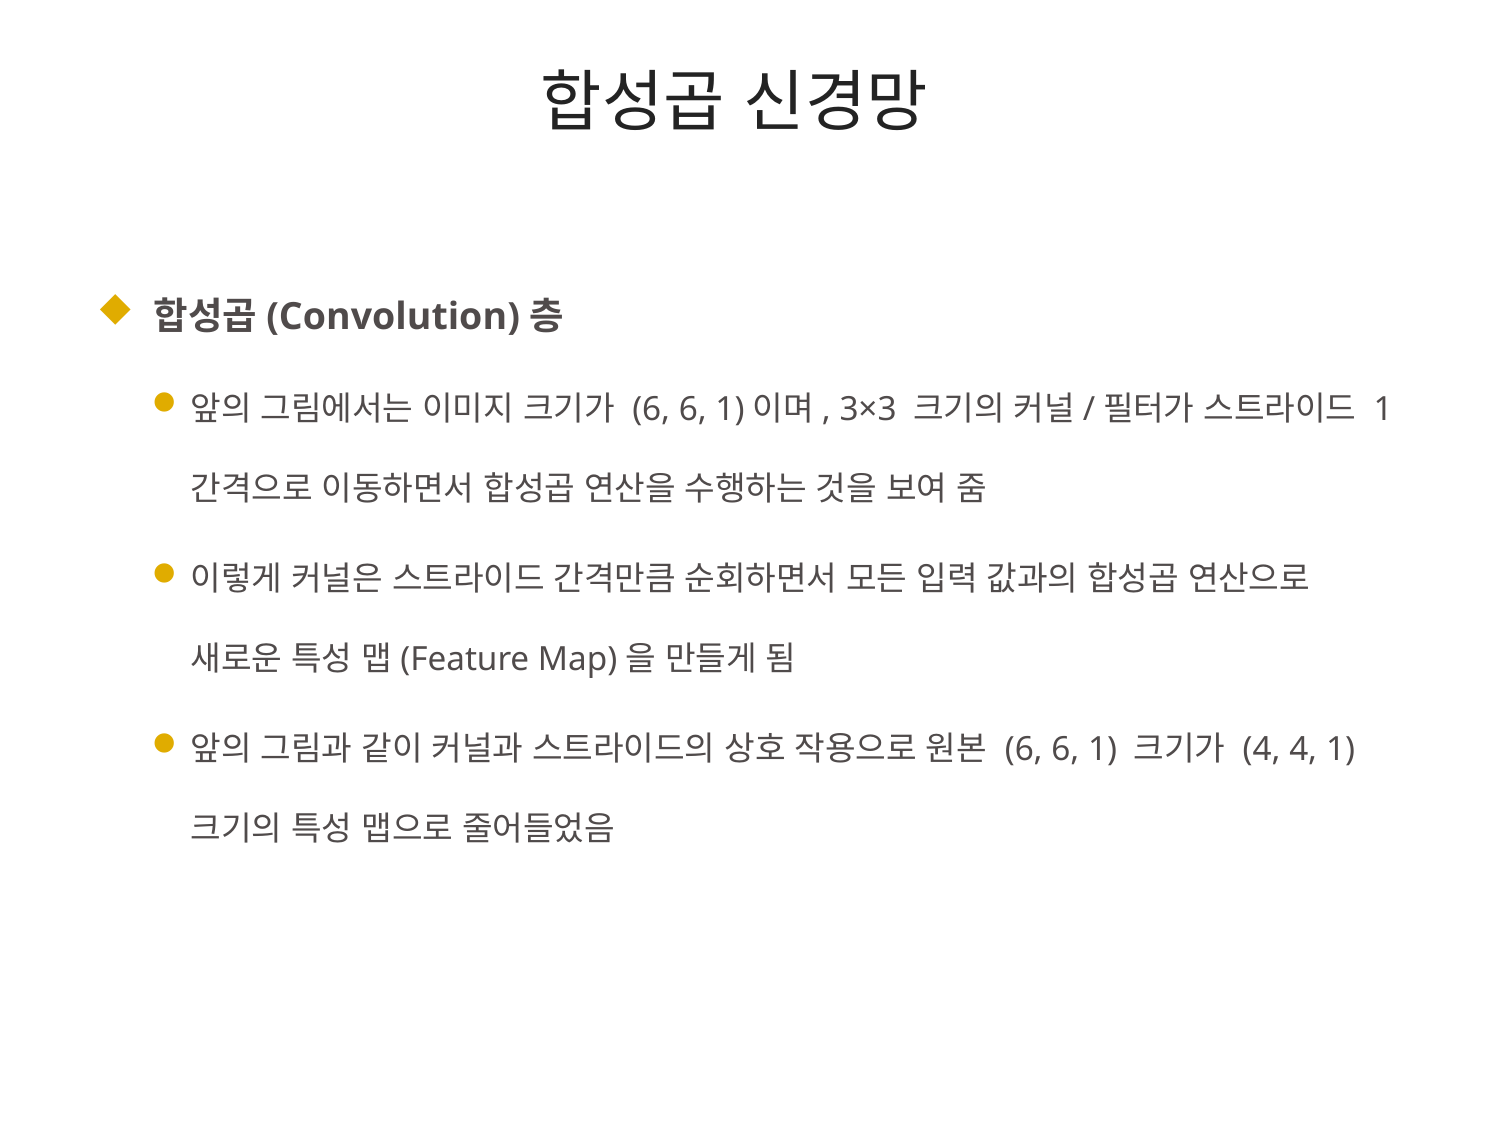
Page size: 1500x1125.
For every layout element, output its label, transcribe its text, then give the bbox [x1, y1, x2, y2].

list 합성곱(Convolution)층 앞의 그림에서는 이미지 크기가 (6, 6, 1)이며, 3×3 크기의 커널/필터가 스트라이드 1 간격으로 이동하면서 합성곱 연산을 수행하는 것을 보여 줌 이렇게 커널은 스트라이드 간격만큼 순회하면서 모든 입력 값과의 합성곱 연산으로 새로운 특성 맵(Feature Map)을 만들게 됨 앞의 그림과 같이 커널과 스트라이드의 상호 작용으로 원본 (6, 6, 1) 크기가 (4, 4, 1) 크기의 특성 맵으로 줄어들었음 [81, 239, 1412, 1054]
title 합성곱 신경망 [525, 42, 1043, 146]
